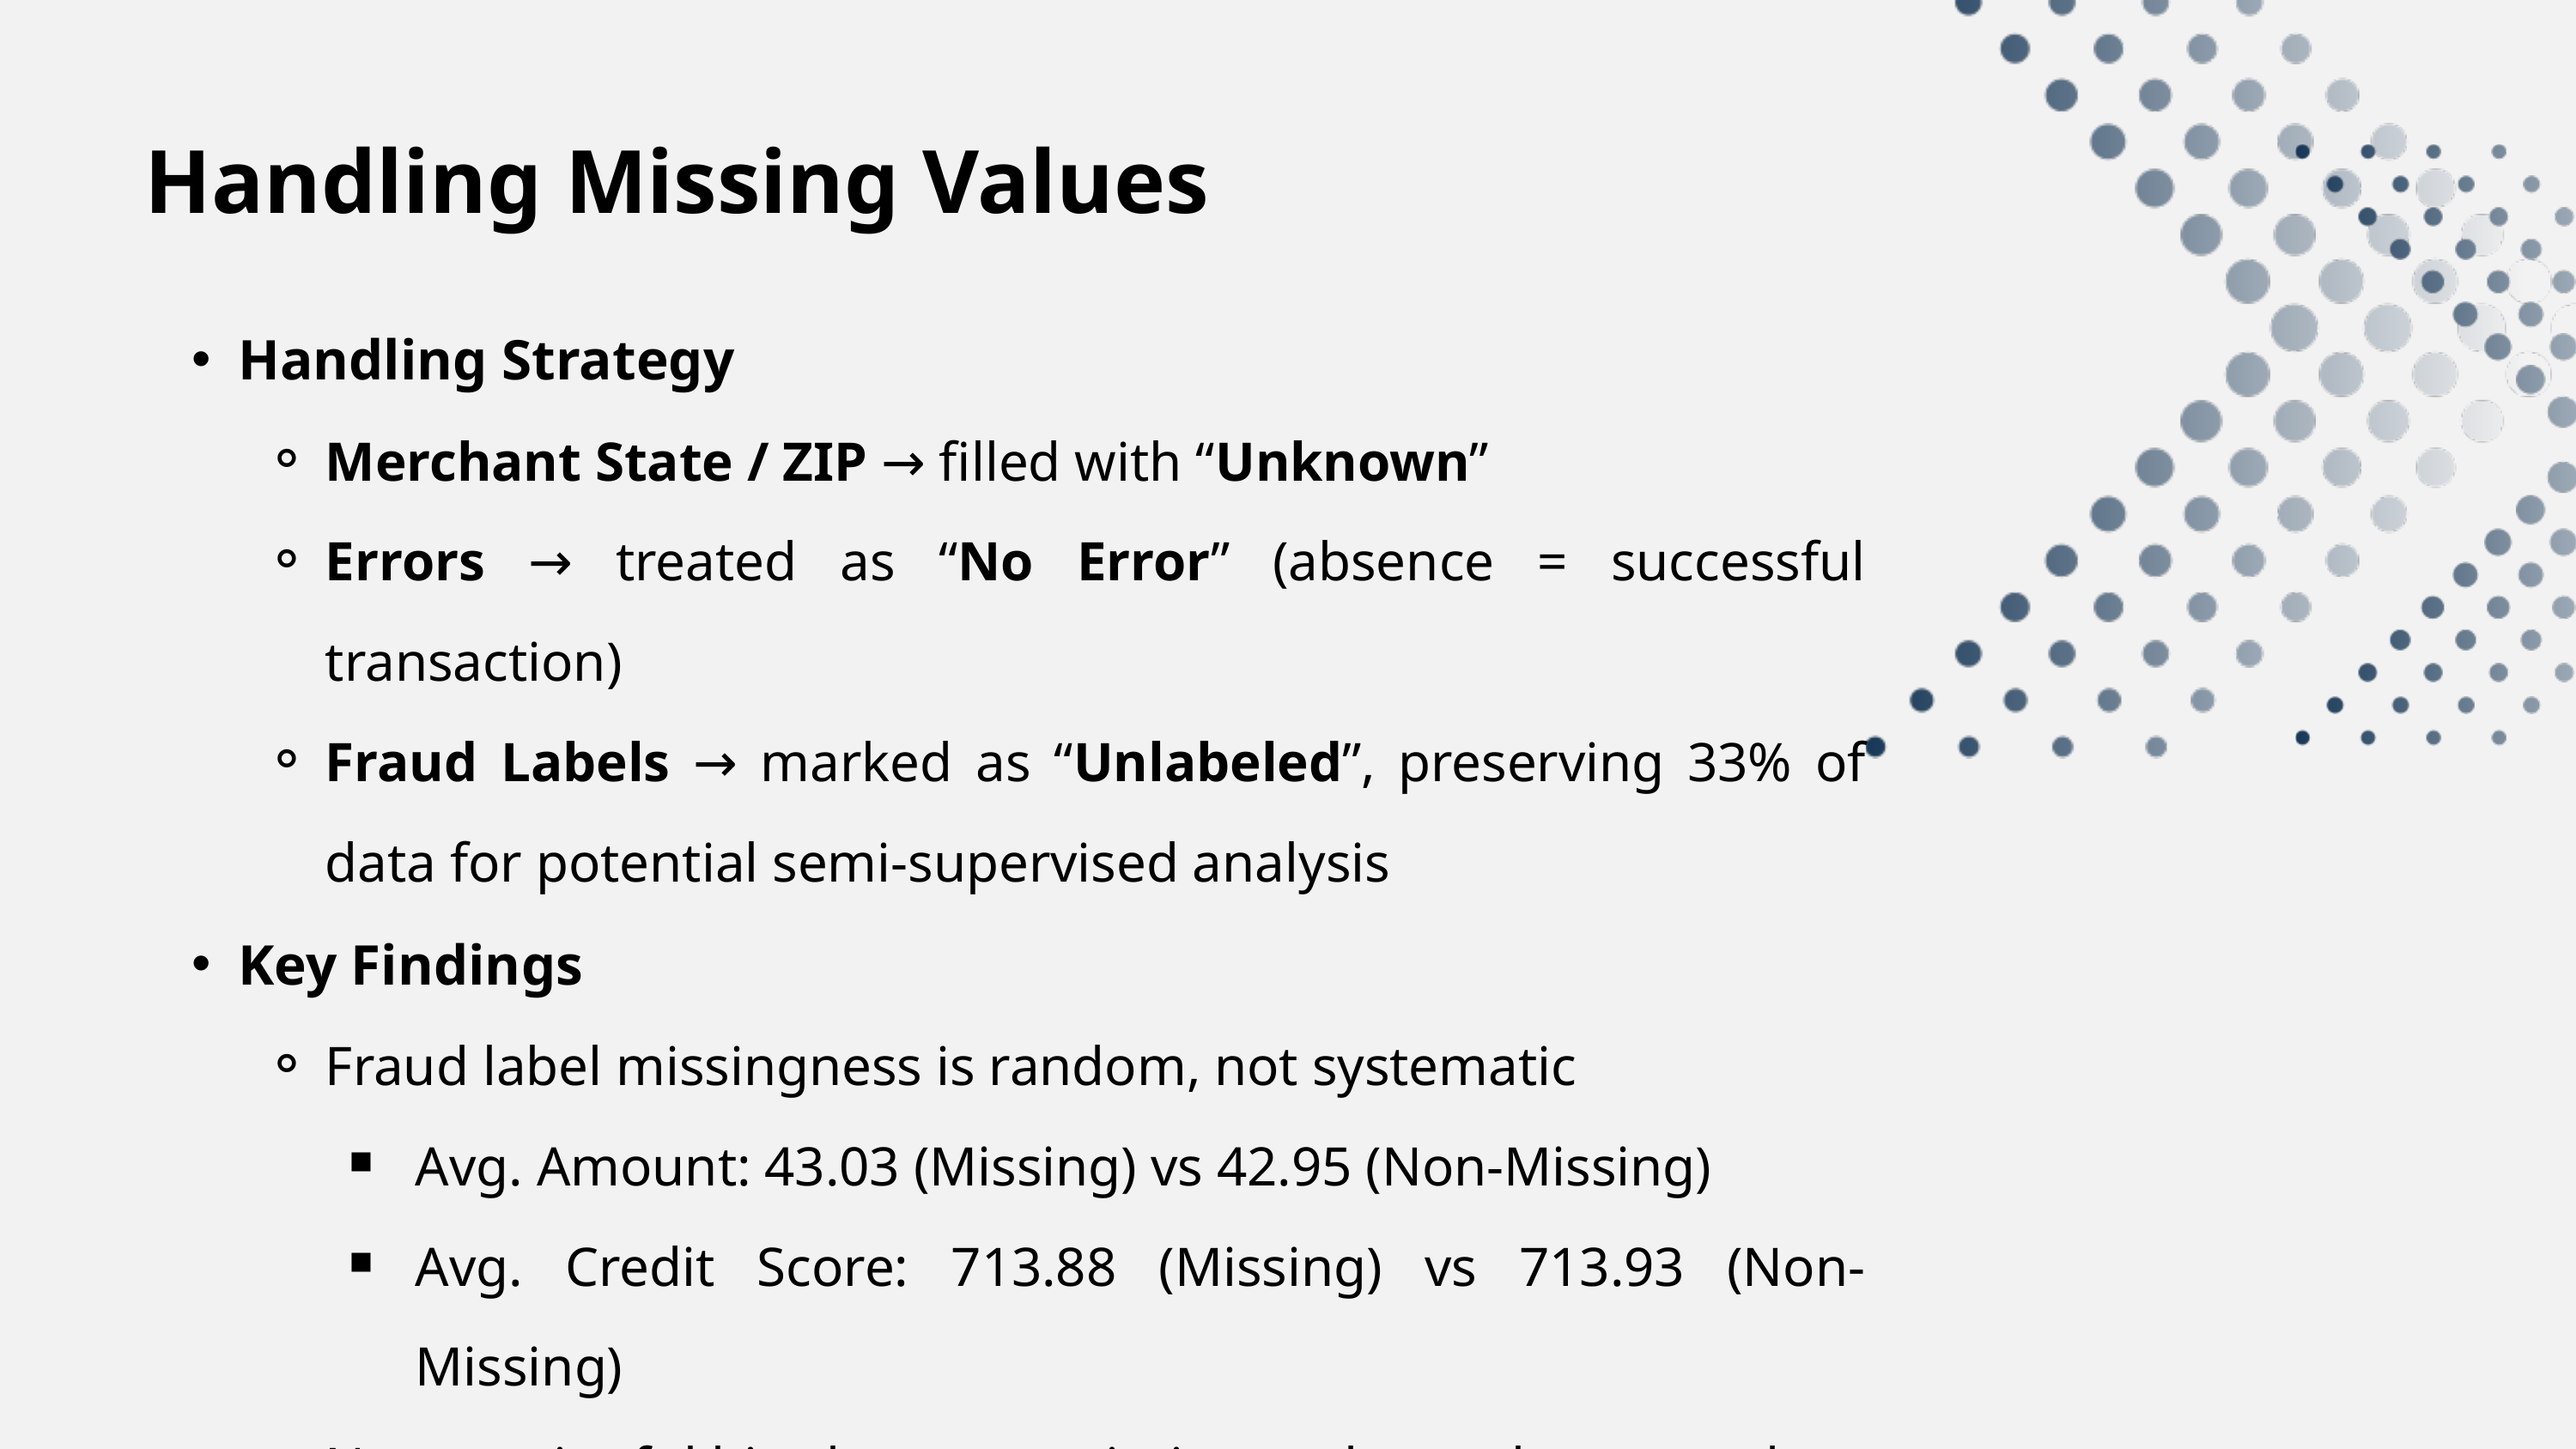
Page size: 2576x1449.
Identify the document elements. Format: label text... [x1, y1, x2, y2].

text_box [1865, 0, 2576, 759]
text_box Handling Strategy Merchant State / ZIP → filled with “Unknown” Errors → treated as “No Error” (absence = successful transaction) Fraud Labels → marked as “Unlabeled”, preserving 33% of data for potential semi-supervised analysis Key Findings Fraud label missingness is random, not systematic Avg. Amount: 43.03 (Missing) vs 42.95 (Non-Missing) Avg. Credit Score: 713.88 (Missing) vs 713.93 (Non-Missing) No meaningful bias between missing and complete records [144, 288, 1866, 1449]
text_box [2295, 144, 2576, 746]
text_box Handling Missing Values [144, 125, 2005, 231]
